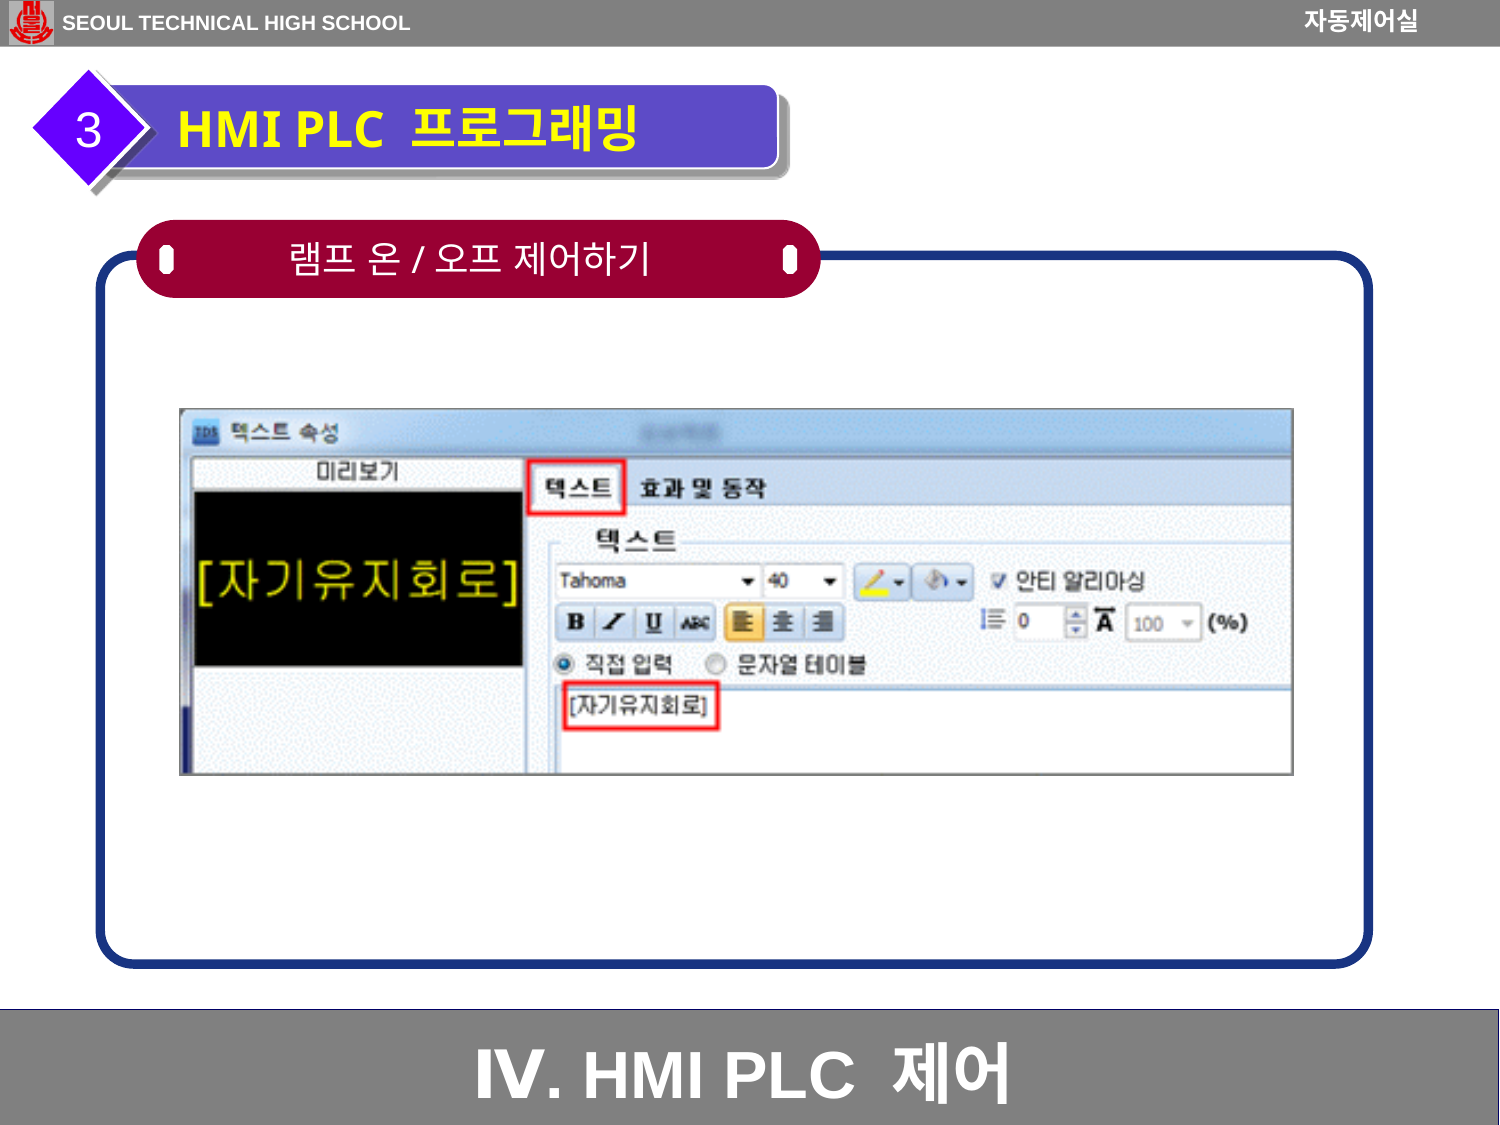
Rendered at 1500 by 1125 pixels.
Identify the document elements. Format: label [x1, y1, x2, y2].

text_box [135, 219, 822, 299]
text_box [100, 255, 1369, 965]
picture [9, 1, 54, 45]
text_box [29, 66, 779, 190]
picture [179, 408, 1294, 776]
